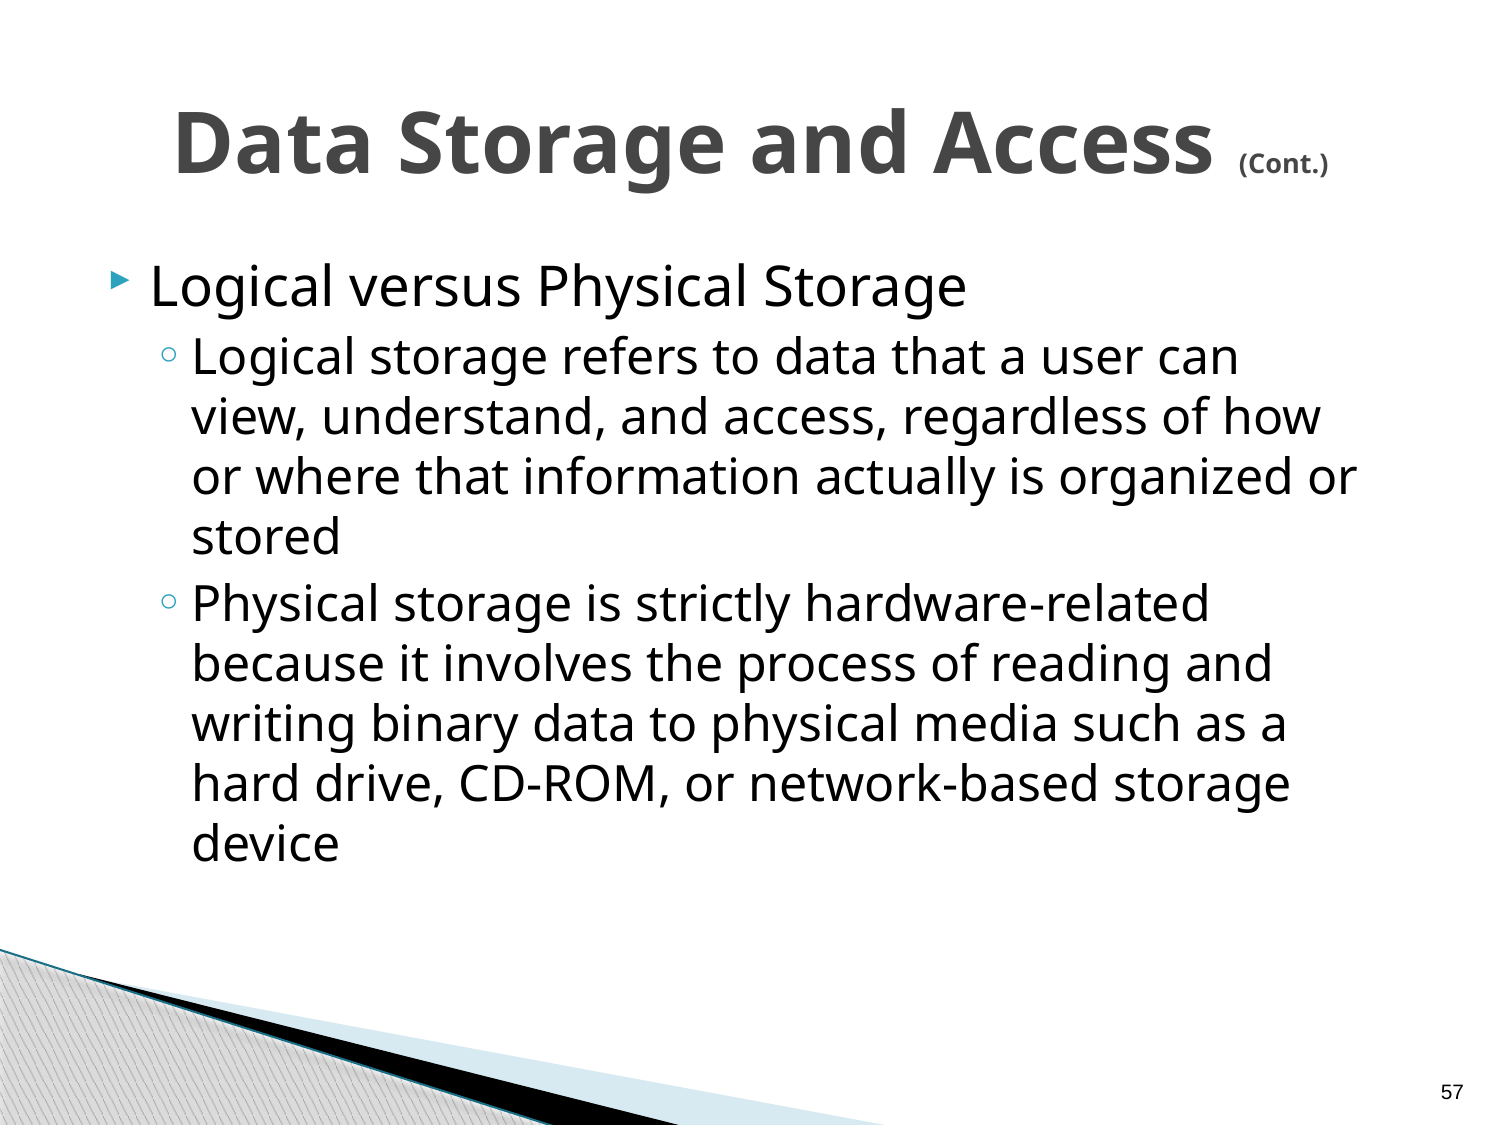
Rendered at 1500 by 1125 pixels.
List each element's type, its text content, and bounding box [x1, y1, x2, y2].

list Logical versus Physical Storage Logical storage refers to data that a user can view, understand, and access, regardless of how or where that information actually is organized or stored Physical storage is strictly hardware-related because it involves the process of reading and writing binary data to physical media such as a hard drive, CD-ROM, or network-based storage device [75, 242, 1375, 1025]
title Data Storage and Access (Cont.) [75, 45, 1425, 233]
slide_number 57 [1418, 1051, 1479, 1112]
